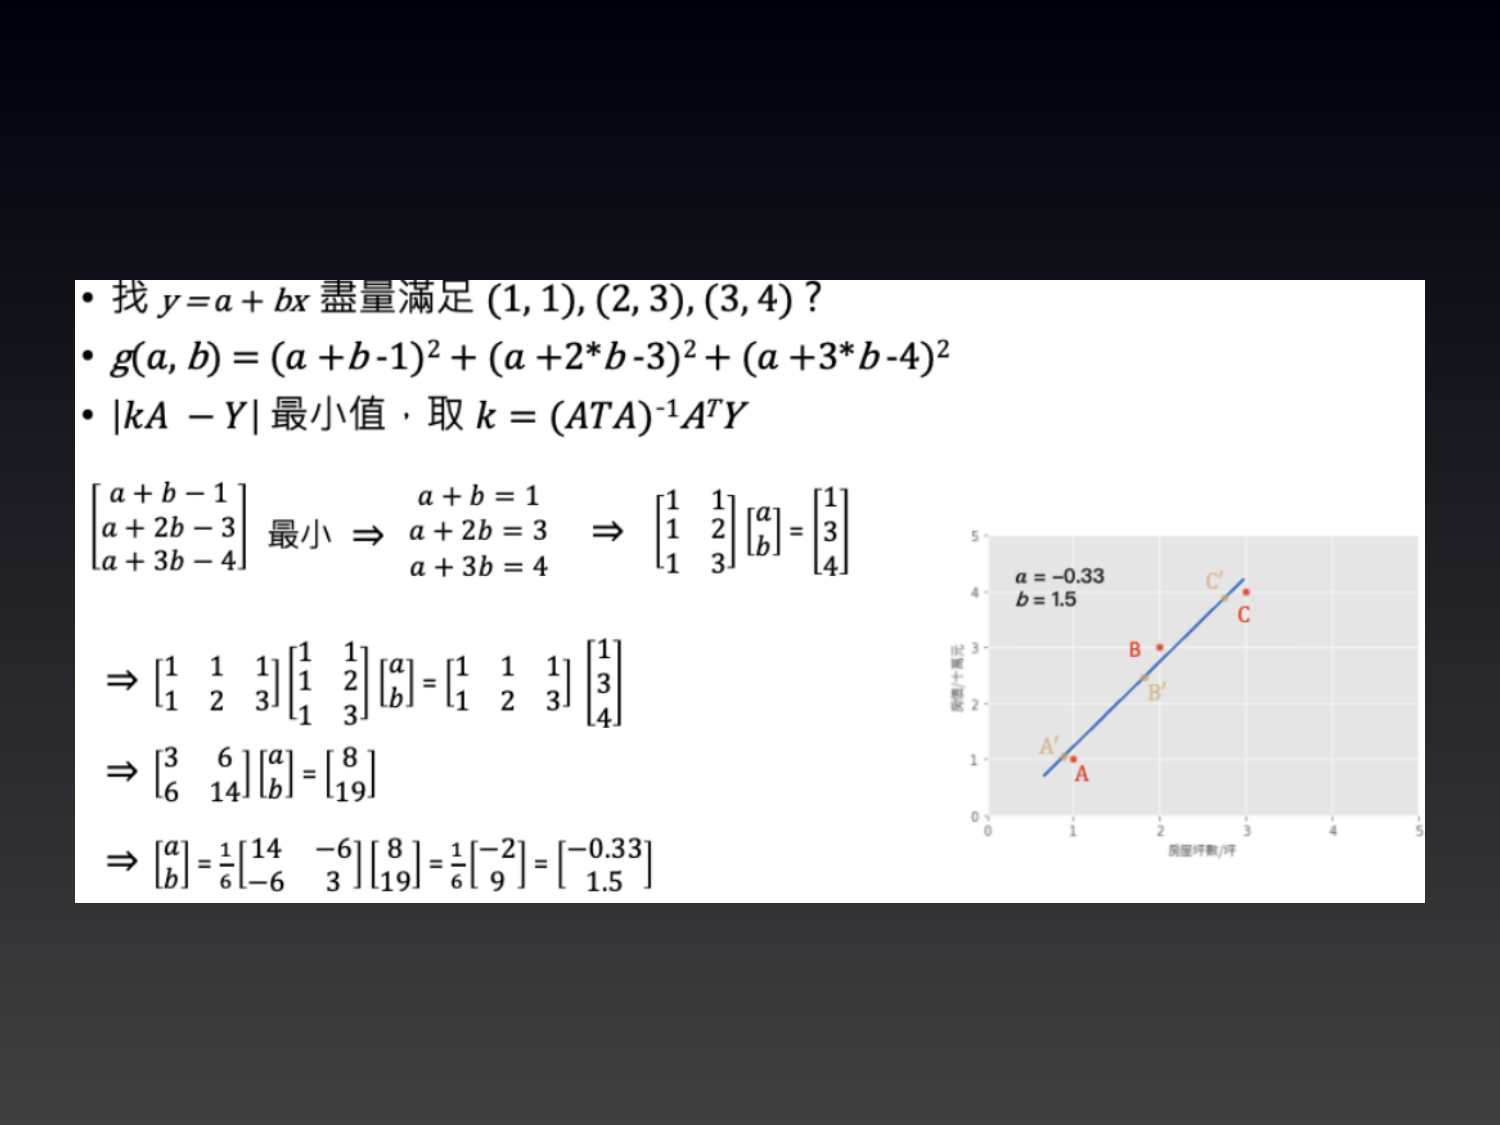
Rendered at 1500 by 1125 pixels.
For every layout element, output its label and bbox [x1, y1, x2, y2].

picture [75, 280, 1425, 903]
